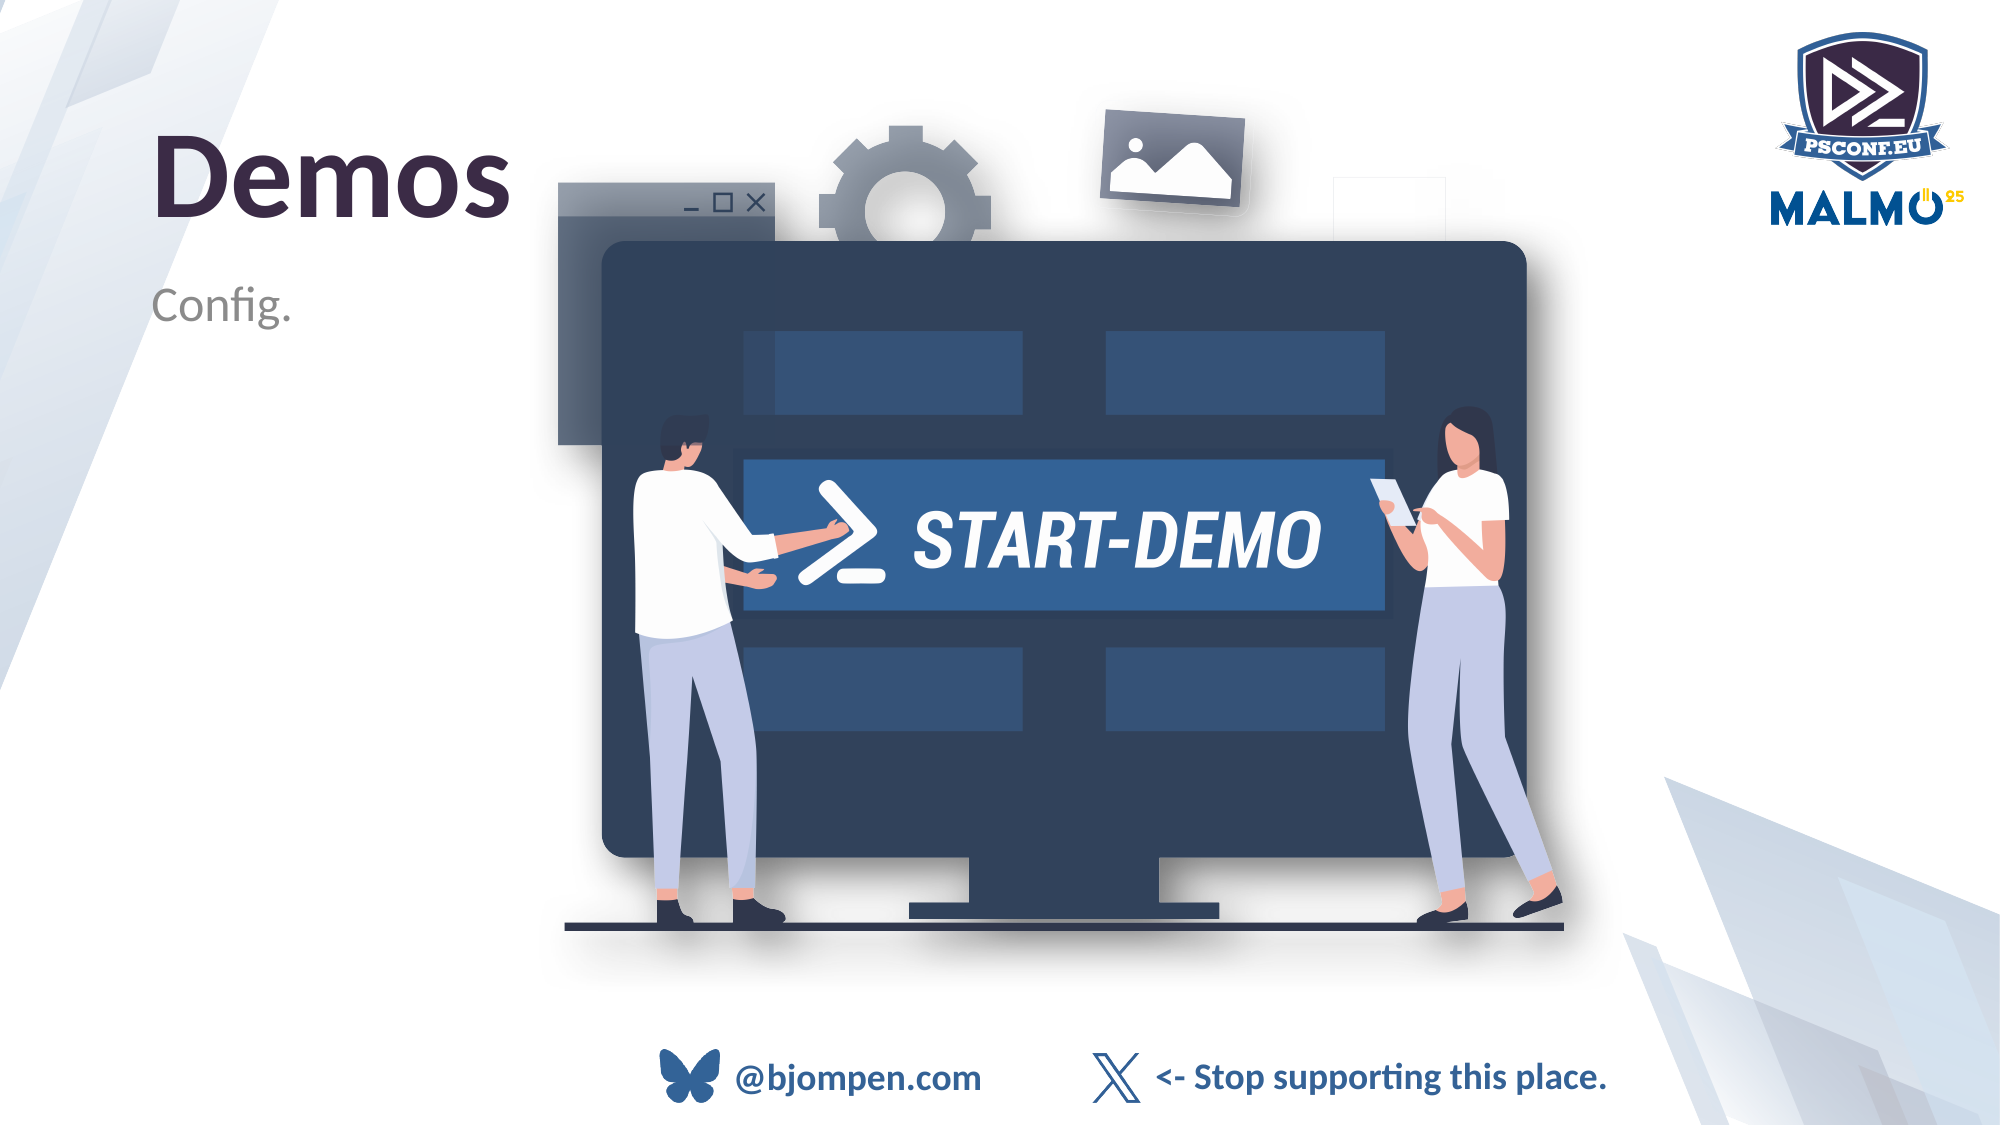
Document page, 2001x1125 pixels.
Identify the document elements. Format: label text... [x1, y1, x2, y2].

title Demos [136, 86, 1862, 252]
list Config. [136, 271, 526, 876]
picture [0, 0, 2000, 1125]
